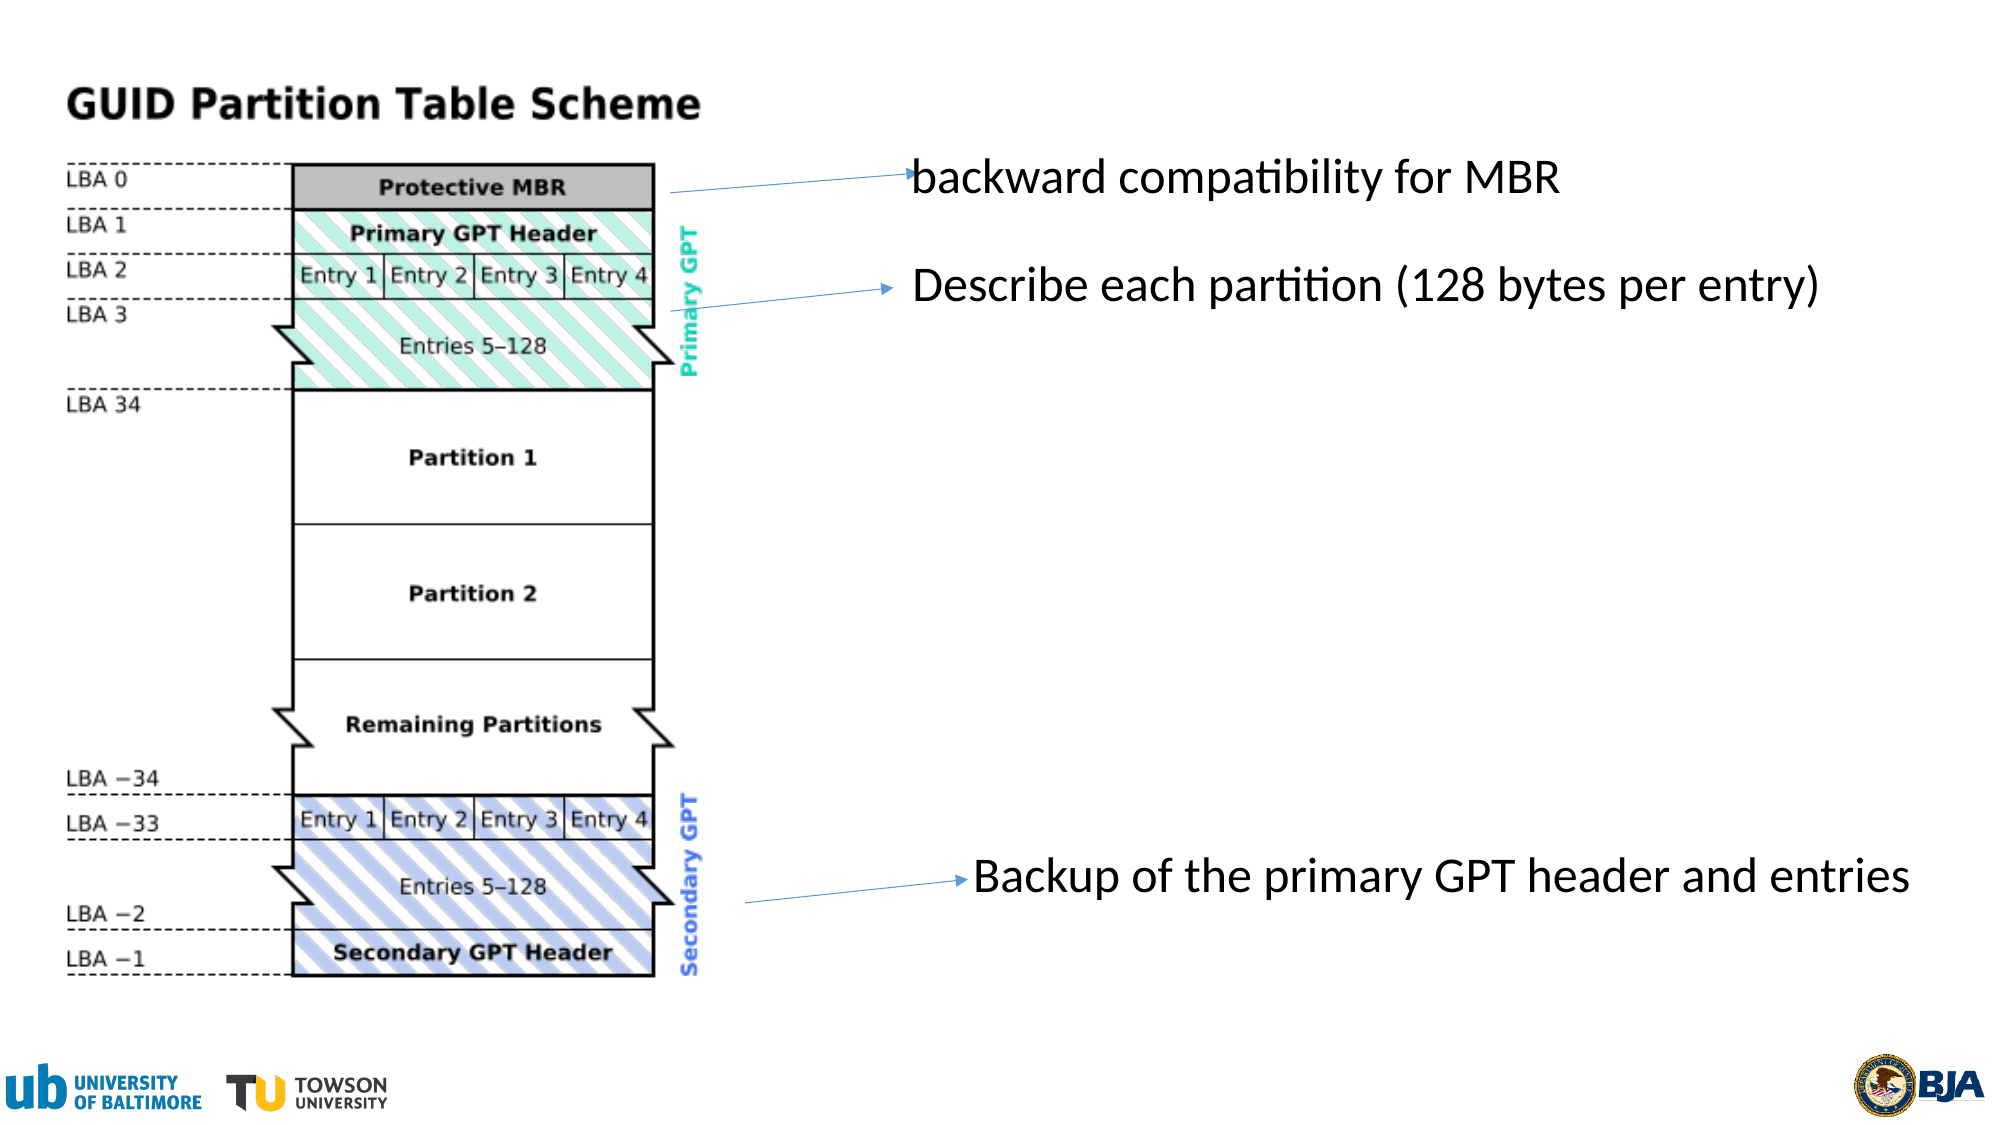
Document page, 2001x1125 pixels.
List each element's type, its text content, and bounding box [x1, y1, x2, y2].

picture [23, 30, 744, 1021]
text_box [745, 879, 969, 903]
text_box backward compatibility for MBR [882, 136, 1577, 211]
text_box Backup of the primary GPT header and entries [958, 835, 1926, 911]
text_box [670, 172, 919, 193]
picture [0, 1031, 407, 1125]
text_box Describe each partition (128 bytes per entry) [883, 243, 1837, 319]
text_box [670, 287, 894, 312]
picture [1854, 1054, 1986, 1117]
